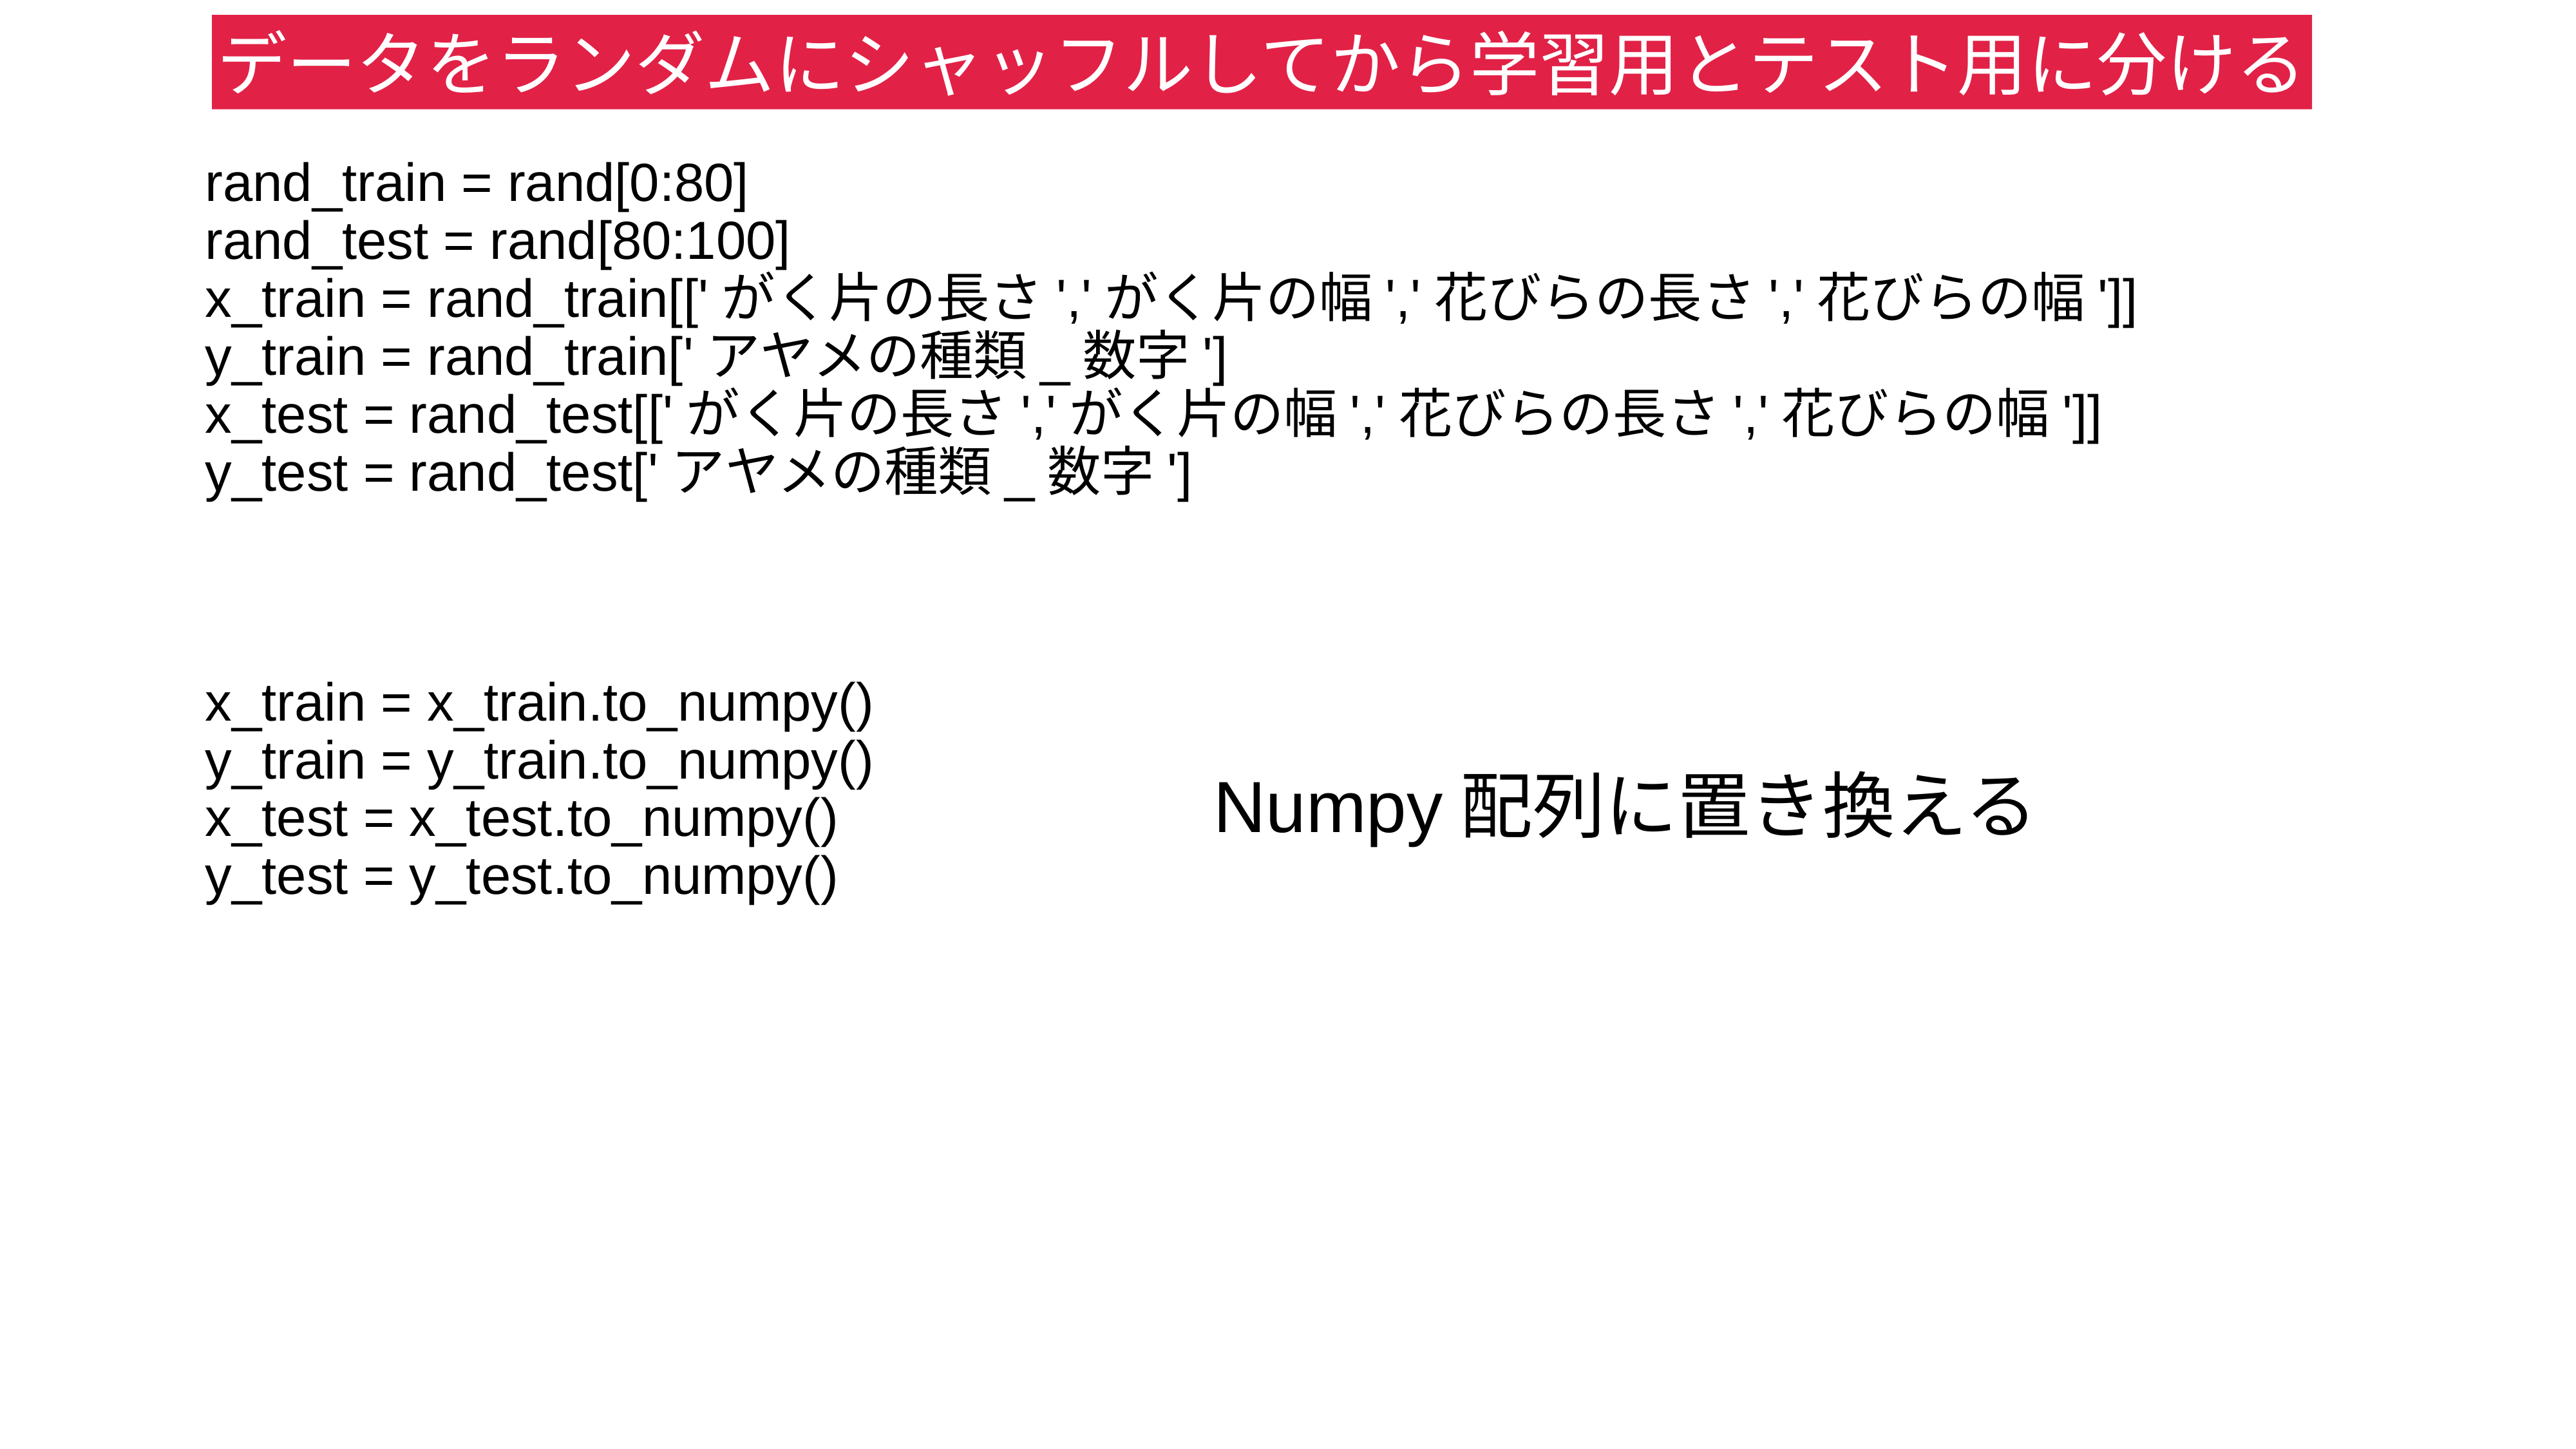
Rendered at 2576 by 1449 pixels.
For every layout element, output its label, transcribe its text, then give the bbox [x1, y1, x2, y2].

text_box x_train = x_train.to_numpy() y_train = y_train.to_numpy() x_test = x_test.to_numpy() y_test = y_test.to_numpy() [200, 668, 2545, 912]
text_box データをランダムにシャッフルしてから学習用とテスト用に分ける [212, 15, 2313, 109]
text_box rand_train = rand[0:80] rand_test = rand[80:100] x_train = rand_train[['がく片の長さ','がく片の幅','花びらの長さ','花びらの幅']] y_train = rand_train['アヤメの種類_数字'] x_test = rand_test[['がく片の長さ','がく片の幅','花びらの長さ','花びらの幅']] y_test = rand_test['アヤメの種類_数字'] [200, 149, 2545, 508]
text_box Numpy配列に置き換える [1208, 764, 2089, 854]
